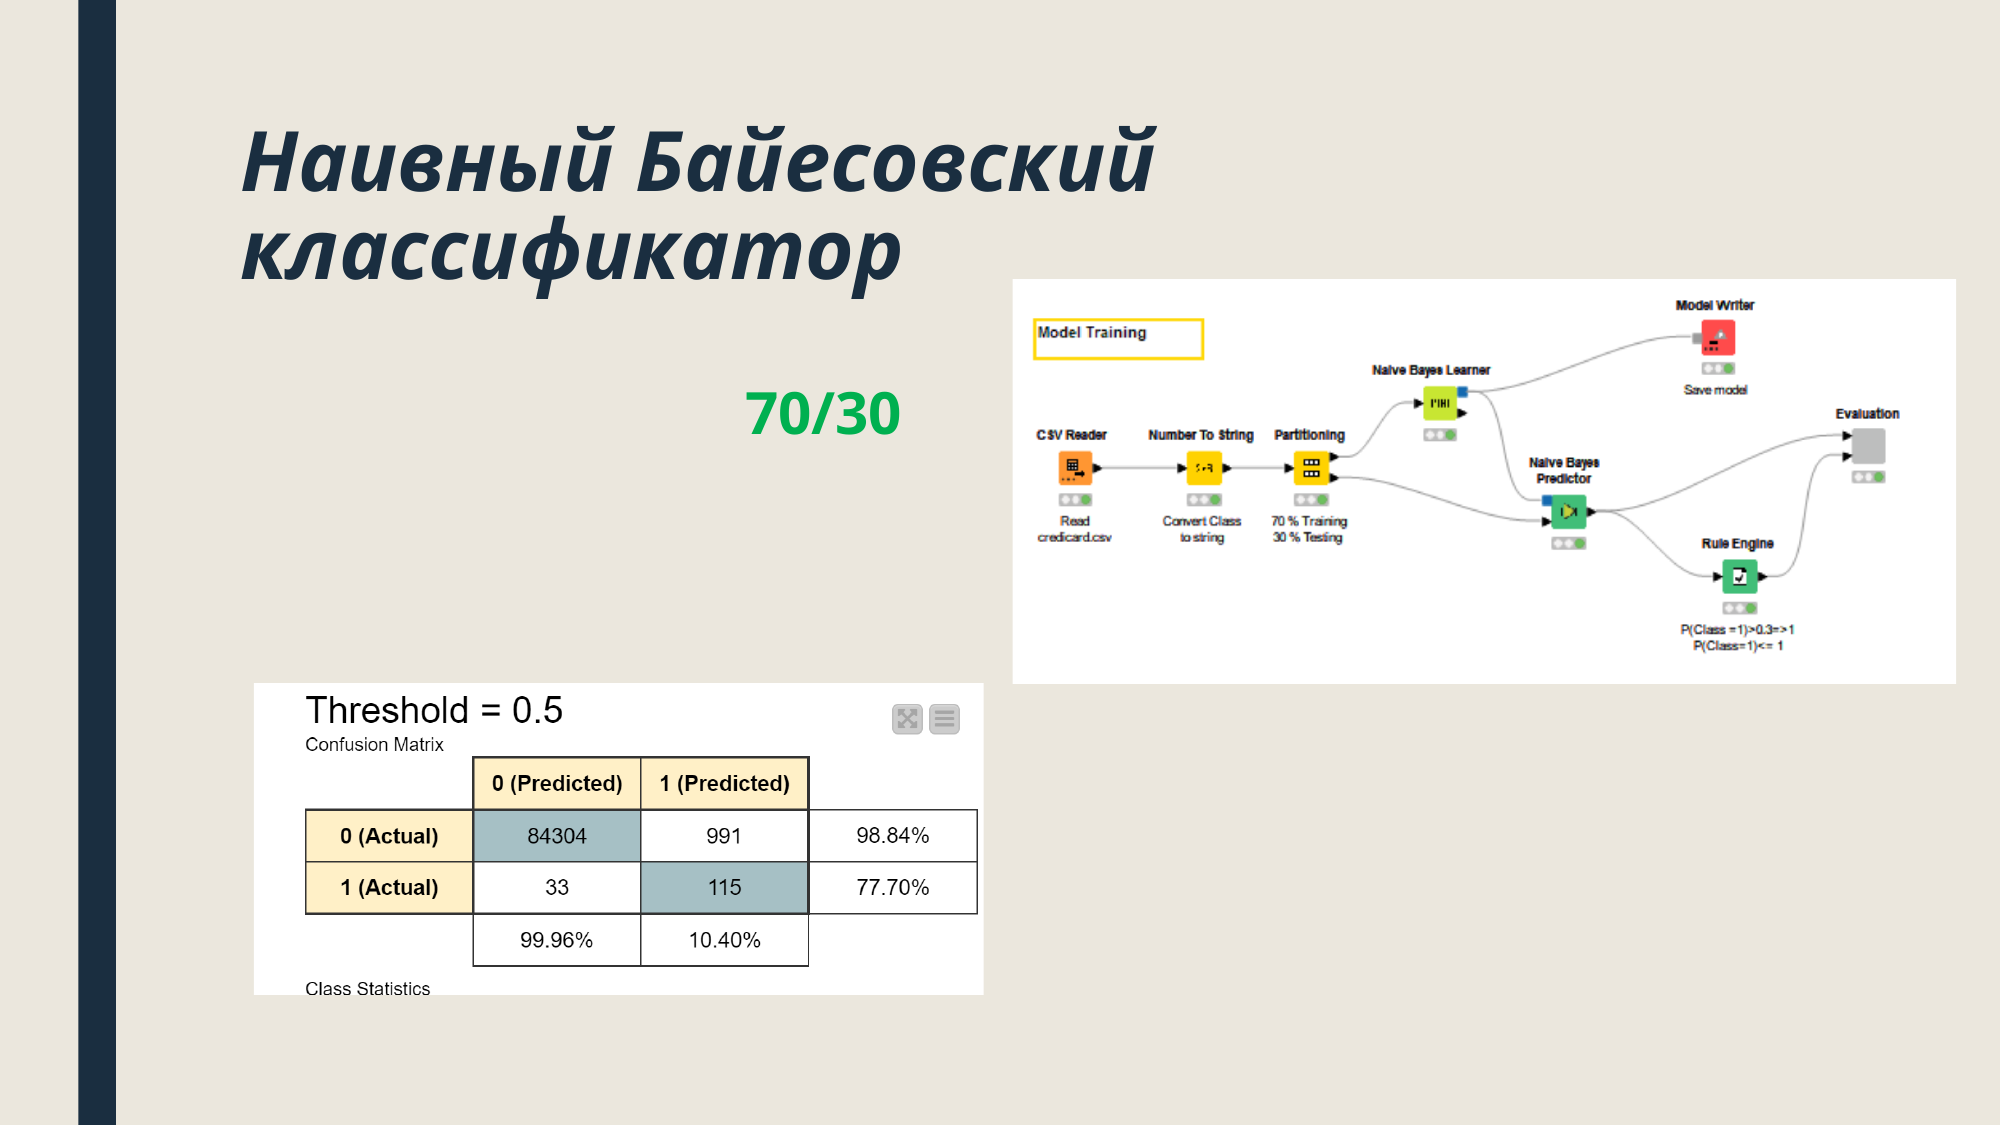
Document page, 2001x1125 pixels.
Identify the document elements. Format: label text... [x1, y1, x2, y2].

title Наивный Байесовский классификатор [225, 112, 1800, 357]
text_box 70/30 [730, 368, 948, 454]
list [1012, 279, 1957, 684]
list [253, 683, 984, 995]
